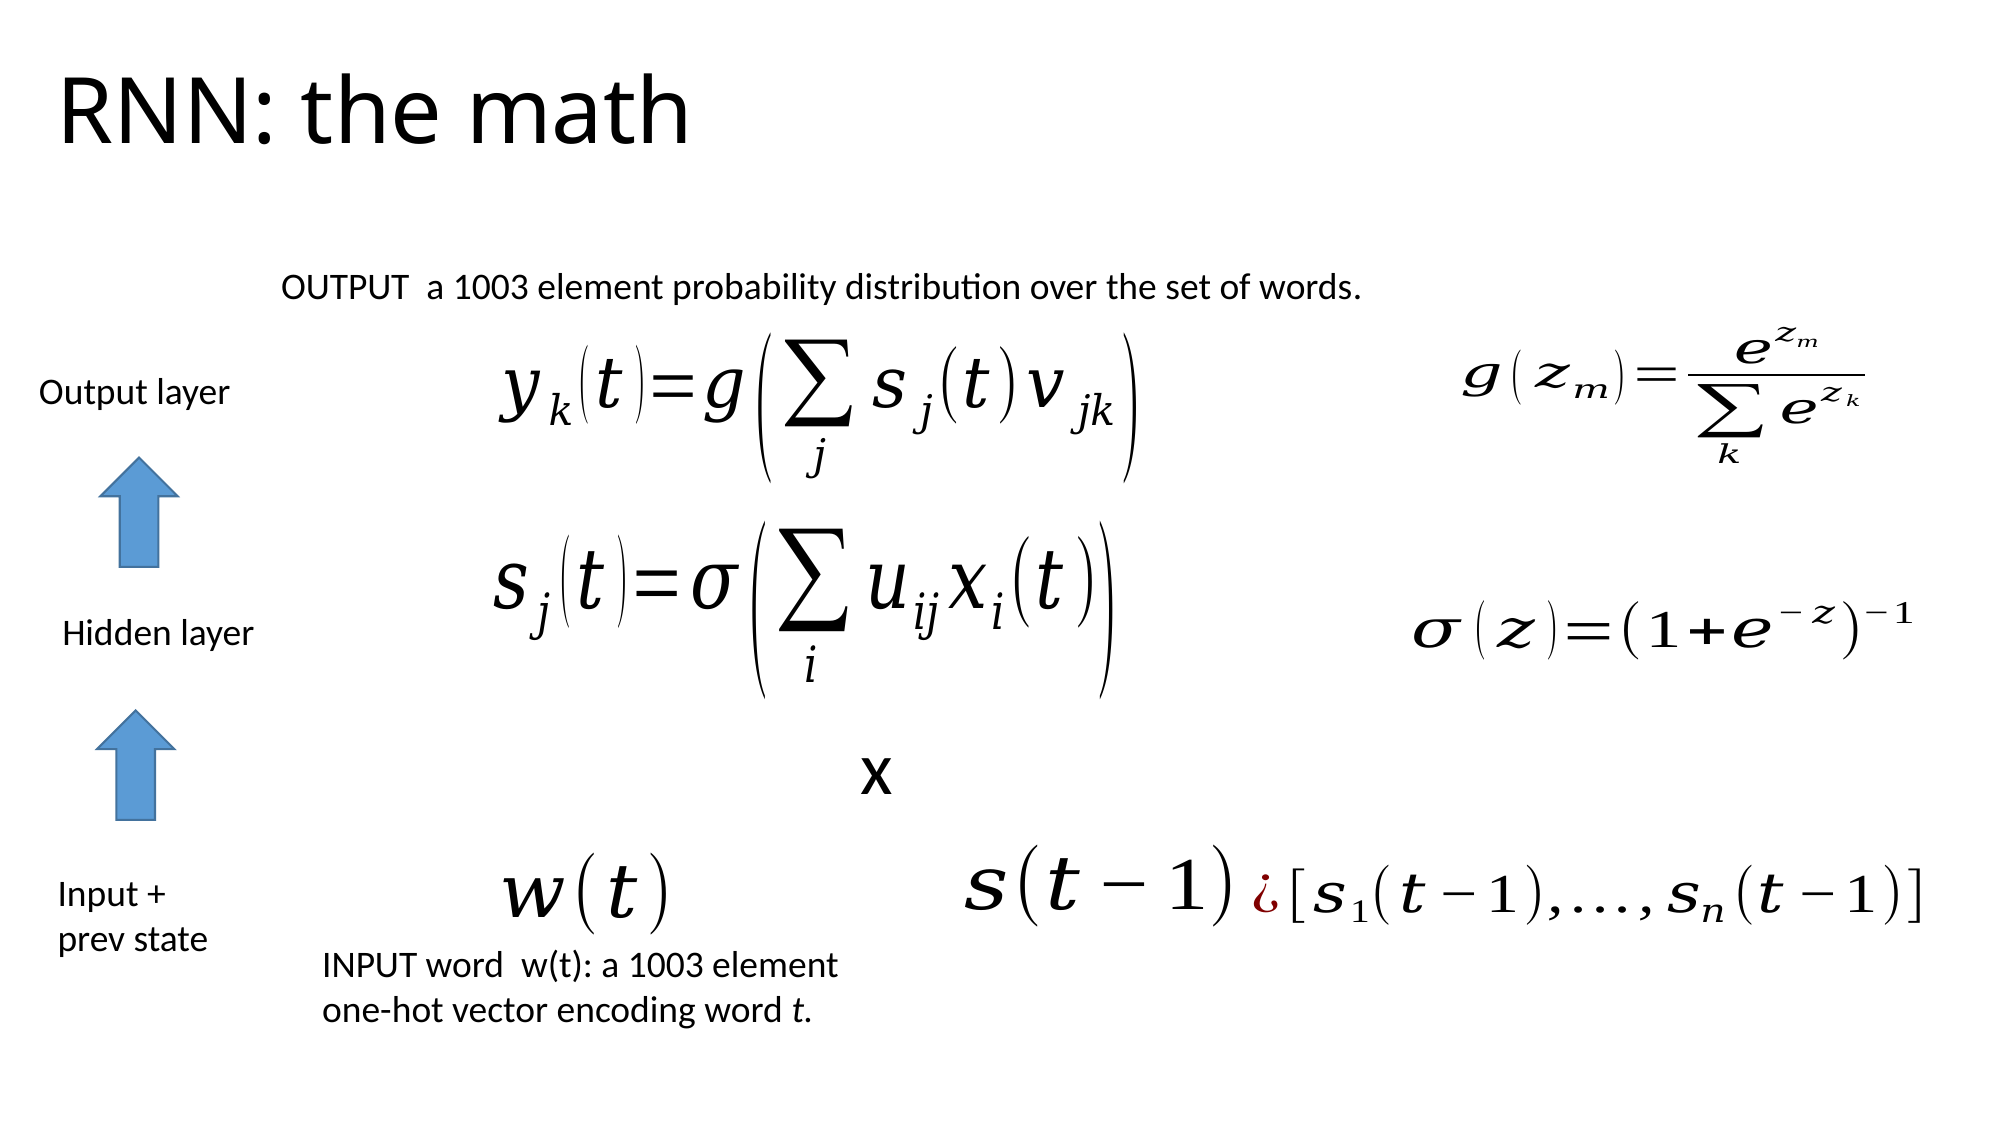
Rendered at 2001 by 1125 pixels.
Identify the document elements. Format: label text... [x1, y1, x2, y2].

text_box INPUT word w(t): a 1003 element one-hot vector encoding word t. [307, 932, 863, 1038]
text_box Hidden layer [47, 600, 270, 661]
title RNN: the math [41, 5, 1905, 223]
text_box OUTPUT a 1003 element probability distribution over the set of words. [266, 254, 1385, 314]
text_box [94, 708, 177, 821]
text_box Output layer [24, 359, 254, 420]
text_box [97, 456, 181, 568]
text_box Input + prev state [42, 861, 224, 967]
